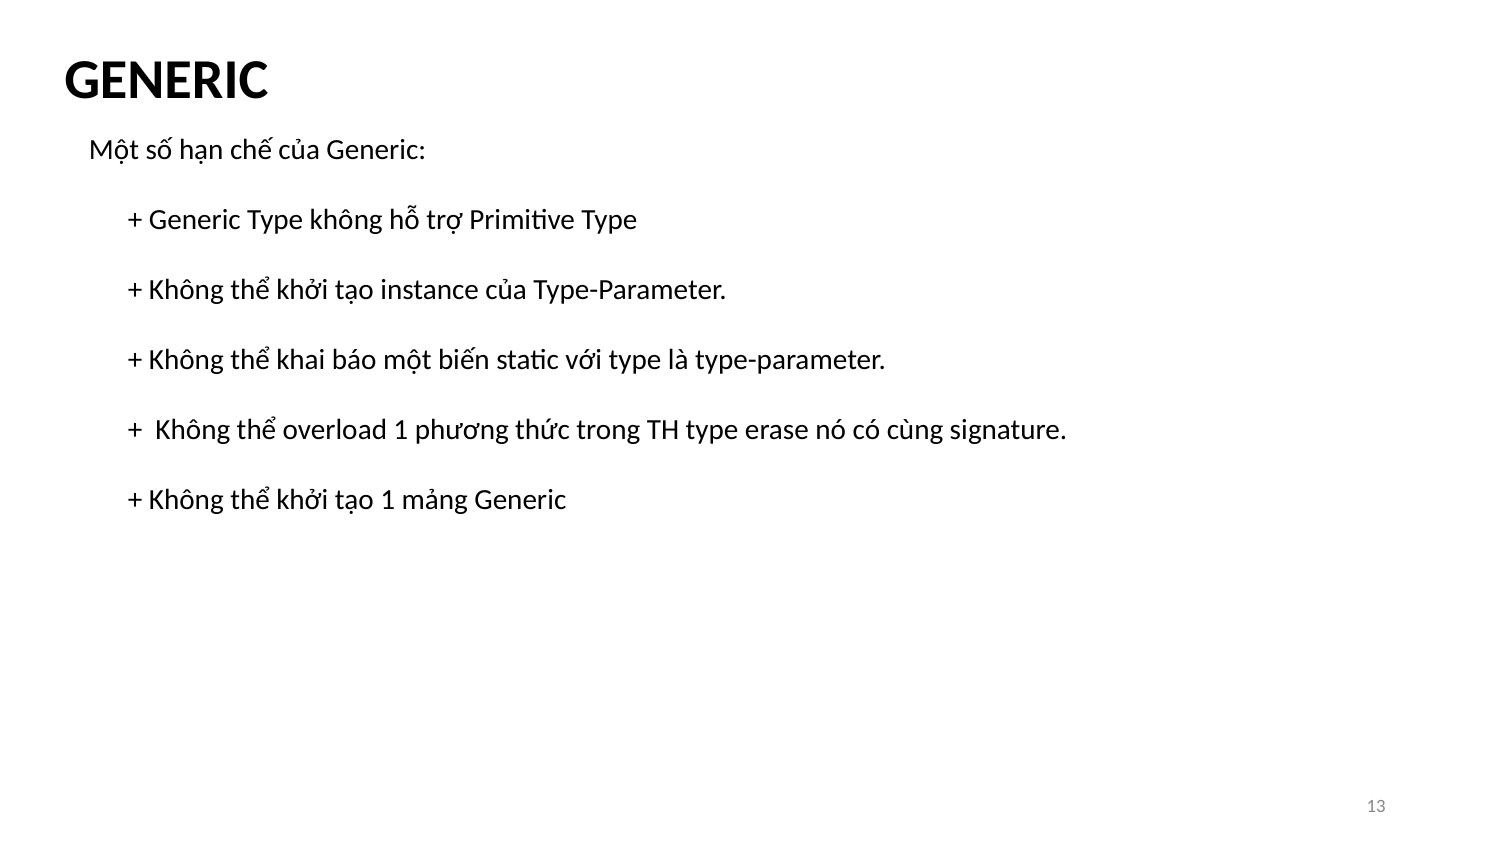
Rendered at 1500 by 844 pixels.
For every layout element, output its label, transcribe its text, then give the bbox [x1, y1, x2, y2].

text_box GENERIC [53, 36, 833, 116]
slide_number 13 [1059, 782, 1397, 827]
text_box Một số hạn chế của Generic: + Generic Type không hỗ trợ Primitive Type + Không thể khởi tạo instance của Type-Parameter. + Không thể khai báo một biến static với type là type-parameter. + Không thể overload 1 phương thức trong TH type erase nó có cùng signature. + Không thể khởi tạo 1 mảng Generic [77, 124, 1364, 521]
